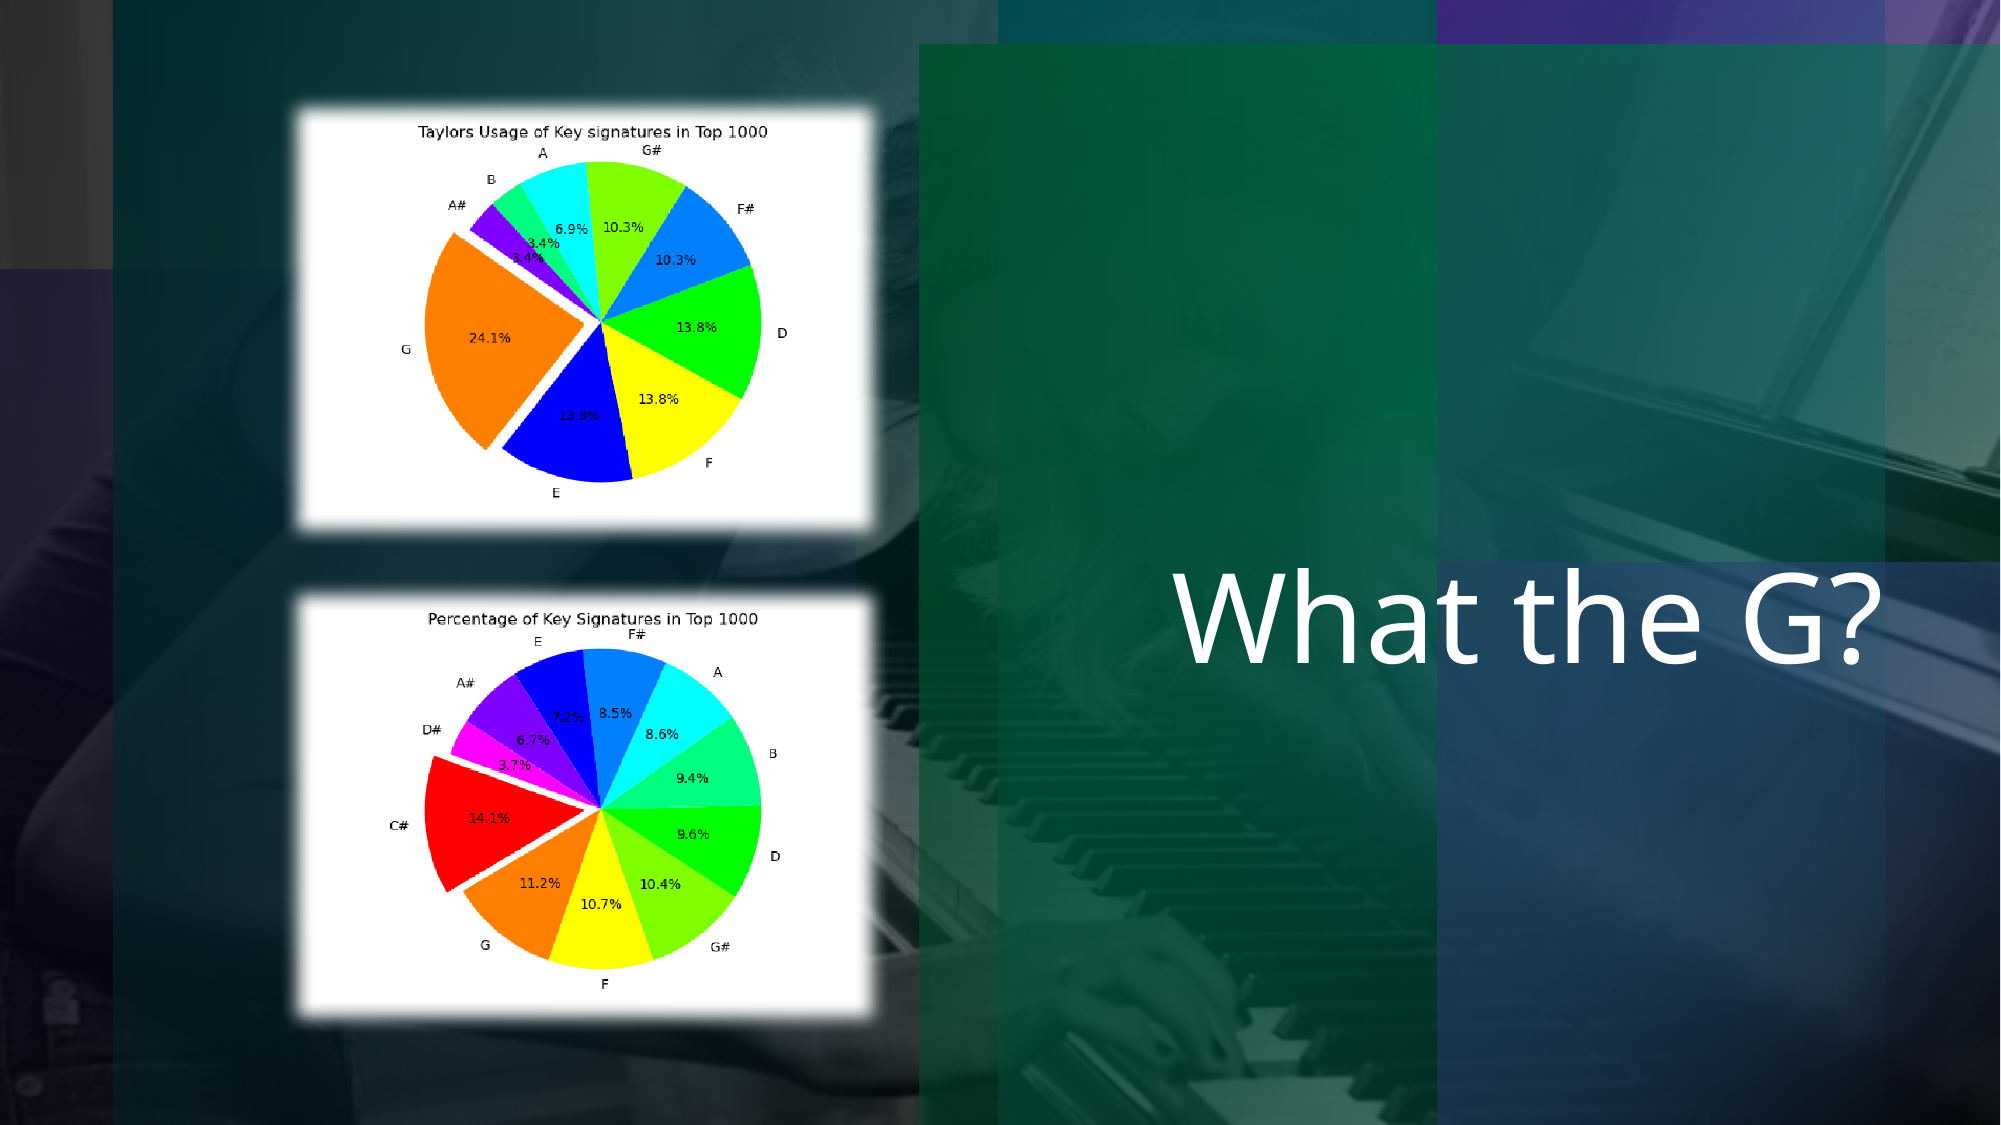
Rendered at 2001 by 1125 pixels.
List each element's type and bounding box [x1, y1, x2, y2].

list [279, 577, 890, 1035]
text_box [0, 0, 2000, 1125]
picture [279, 90, 891, 548]
